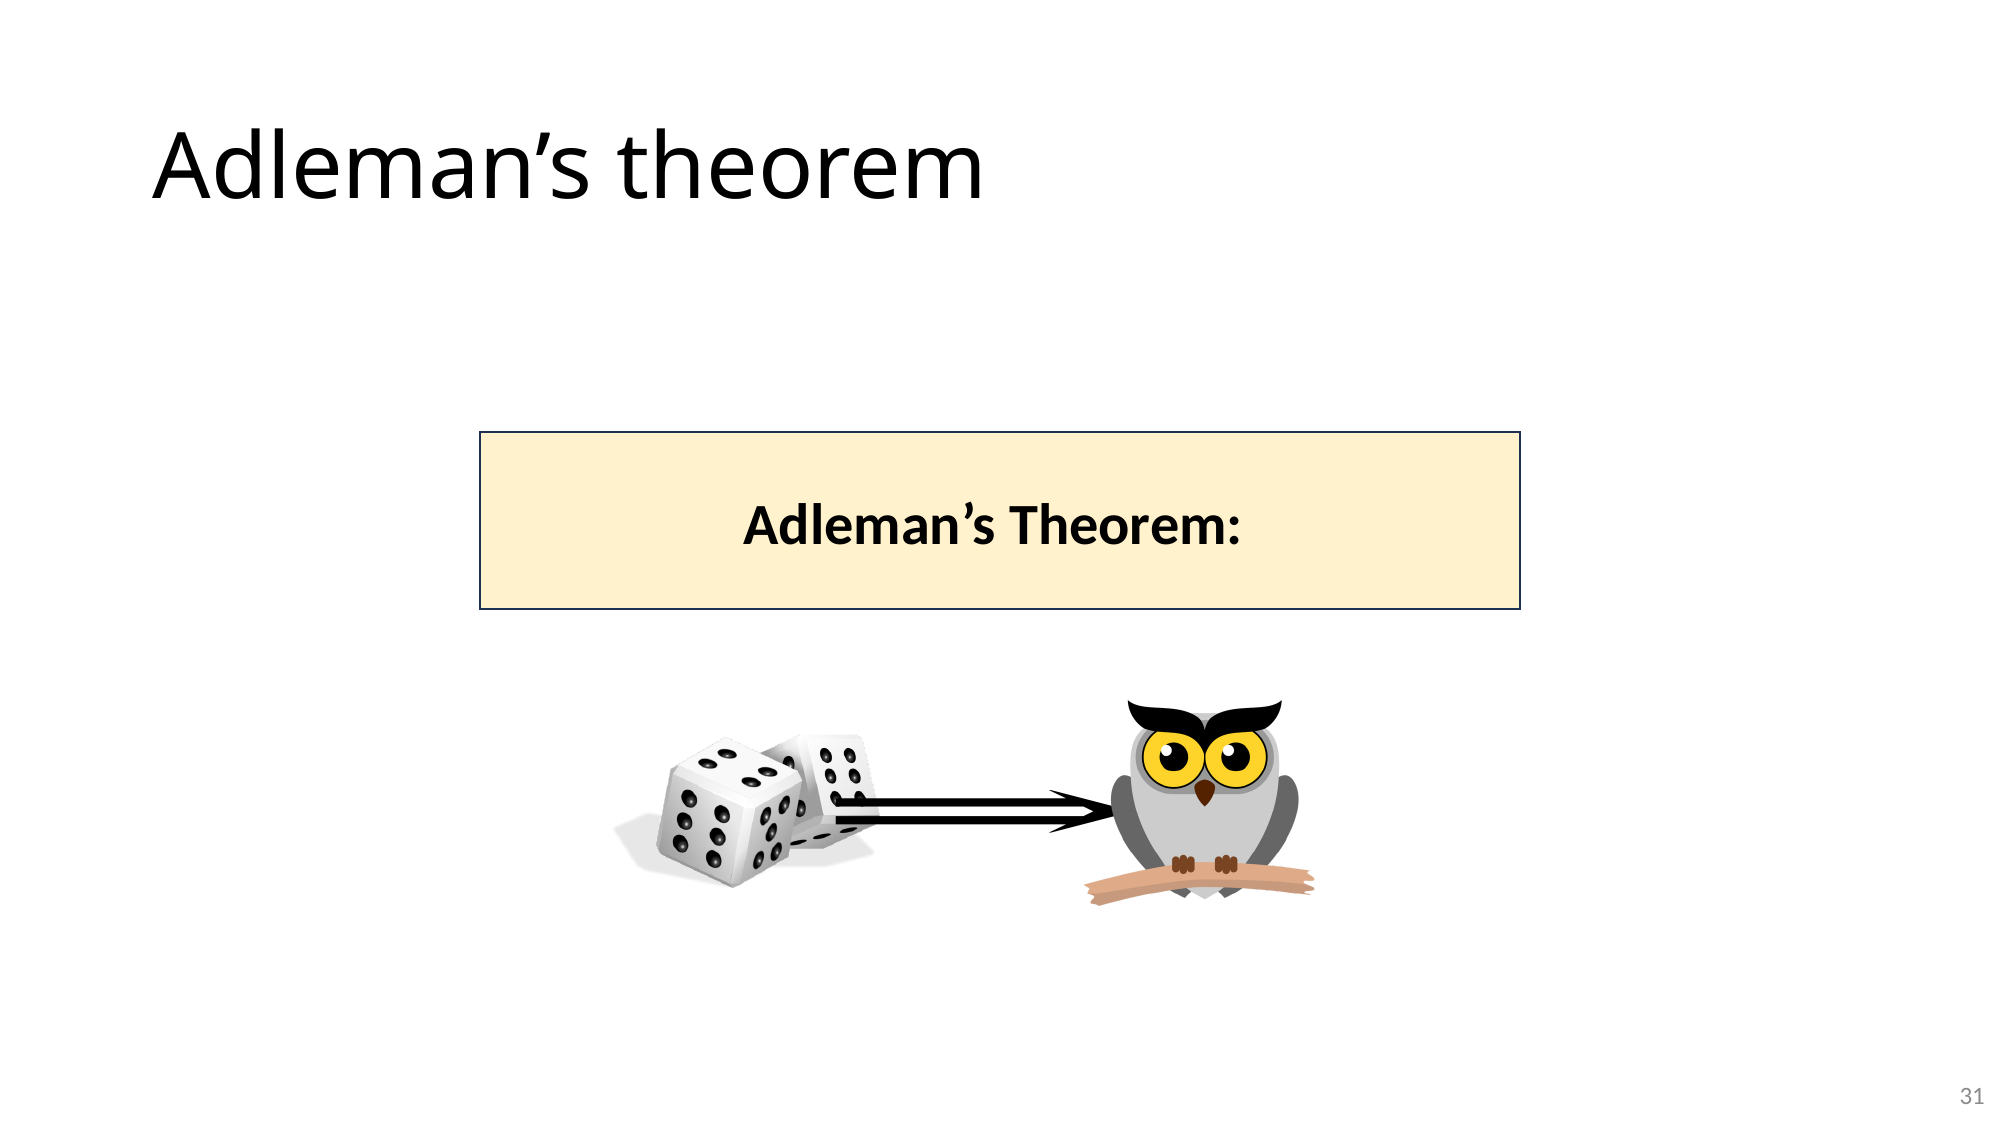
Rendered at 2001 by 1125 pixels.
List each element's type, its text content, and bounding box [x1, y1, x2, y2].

title Adleman’s theorem [137, 59, 1863, 278]
slide_number 31 [1550, 1064, 2000, 1125]
picture [1081, 688, 1328, 935]
picture [611, 734, 880, 889]
